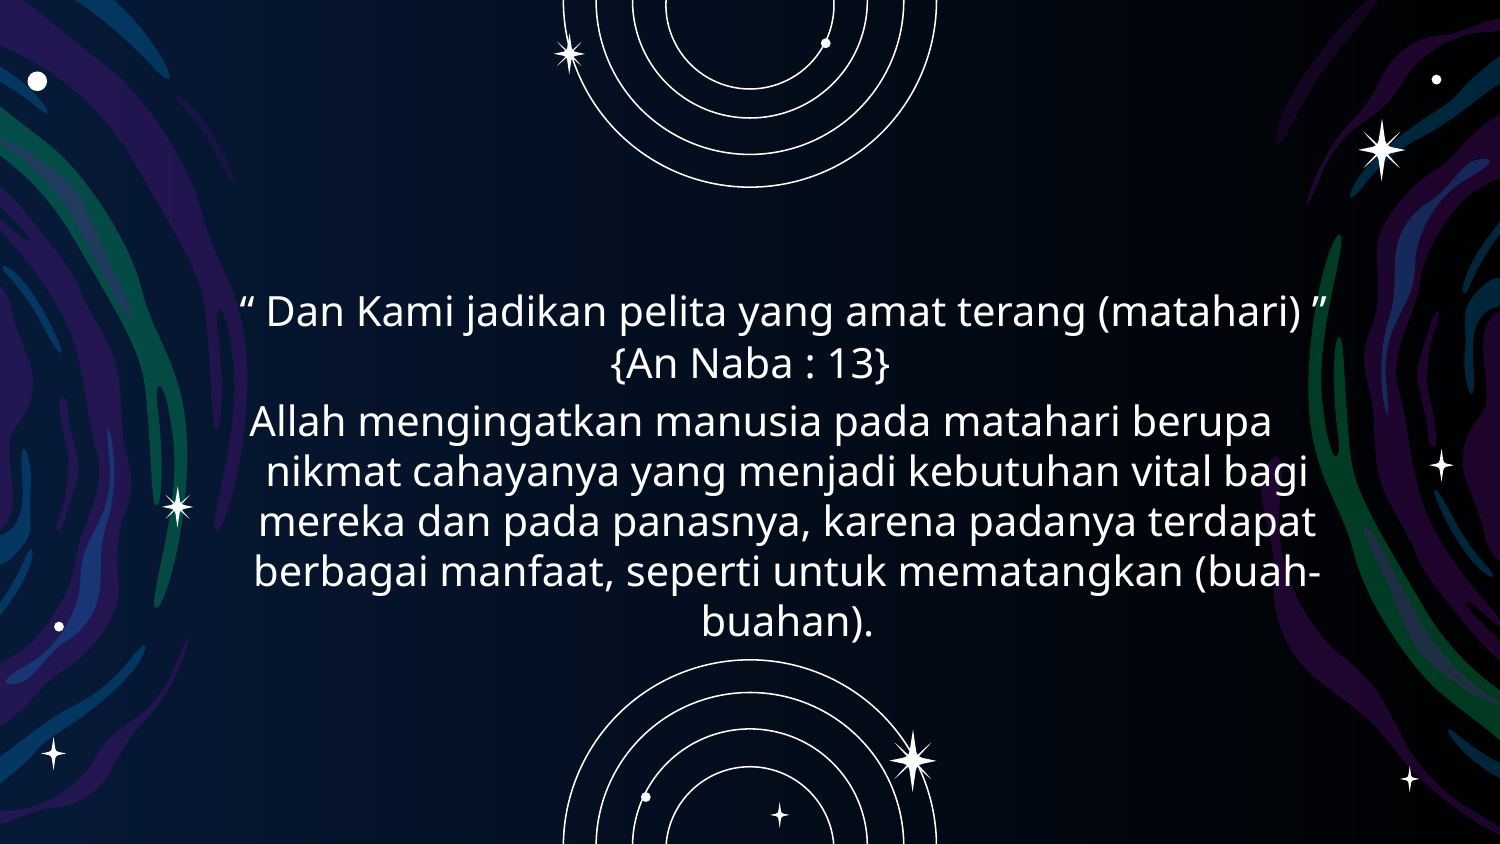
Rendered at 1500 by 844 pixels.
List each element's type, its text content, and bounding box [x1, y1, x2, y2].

text_box Allah mengingatkan manusia pada matahari berupa nikmat cahayanya yang menjadi kebutuhan vital bagi mereka dan pada panasnya, karena padanya terdapat berbagai manfaat, seperti untuk mematangkan (buah-buahan). [150, 379, 1350, 508]
subtitle “ Dan Kami jadikan pelita yang amat terang (matahari) ” [172, 269, 1372, 346]
text_box [124, 470, 1324, 599]
text_box {An Naba : 13} [139, 321, 1339, 402]
